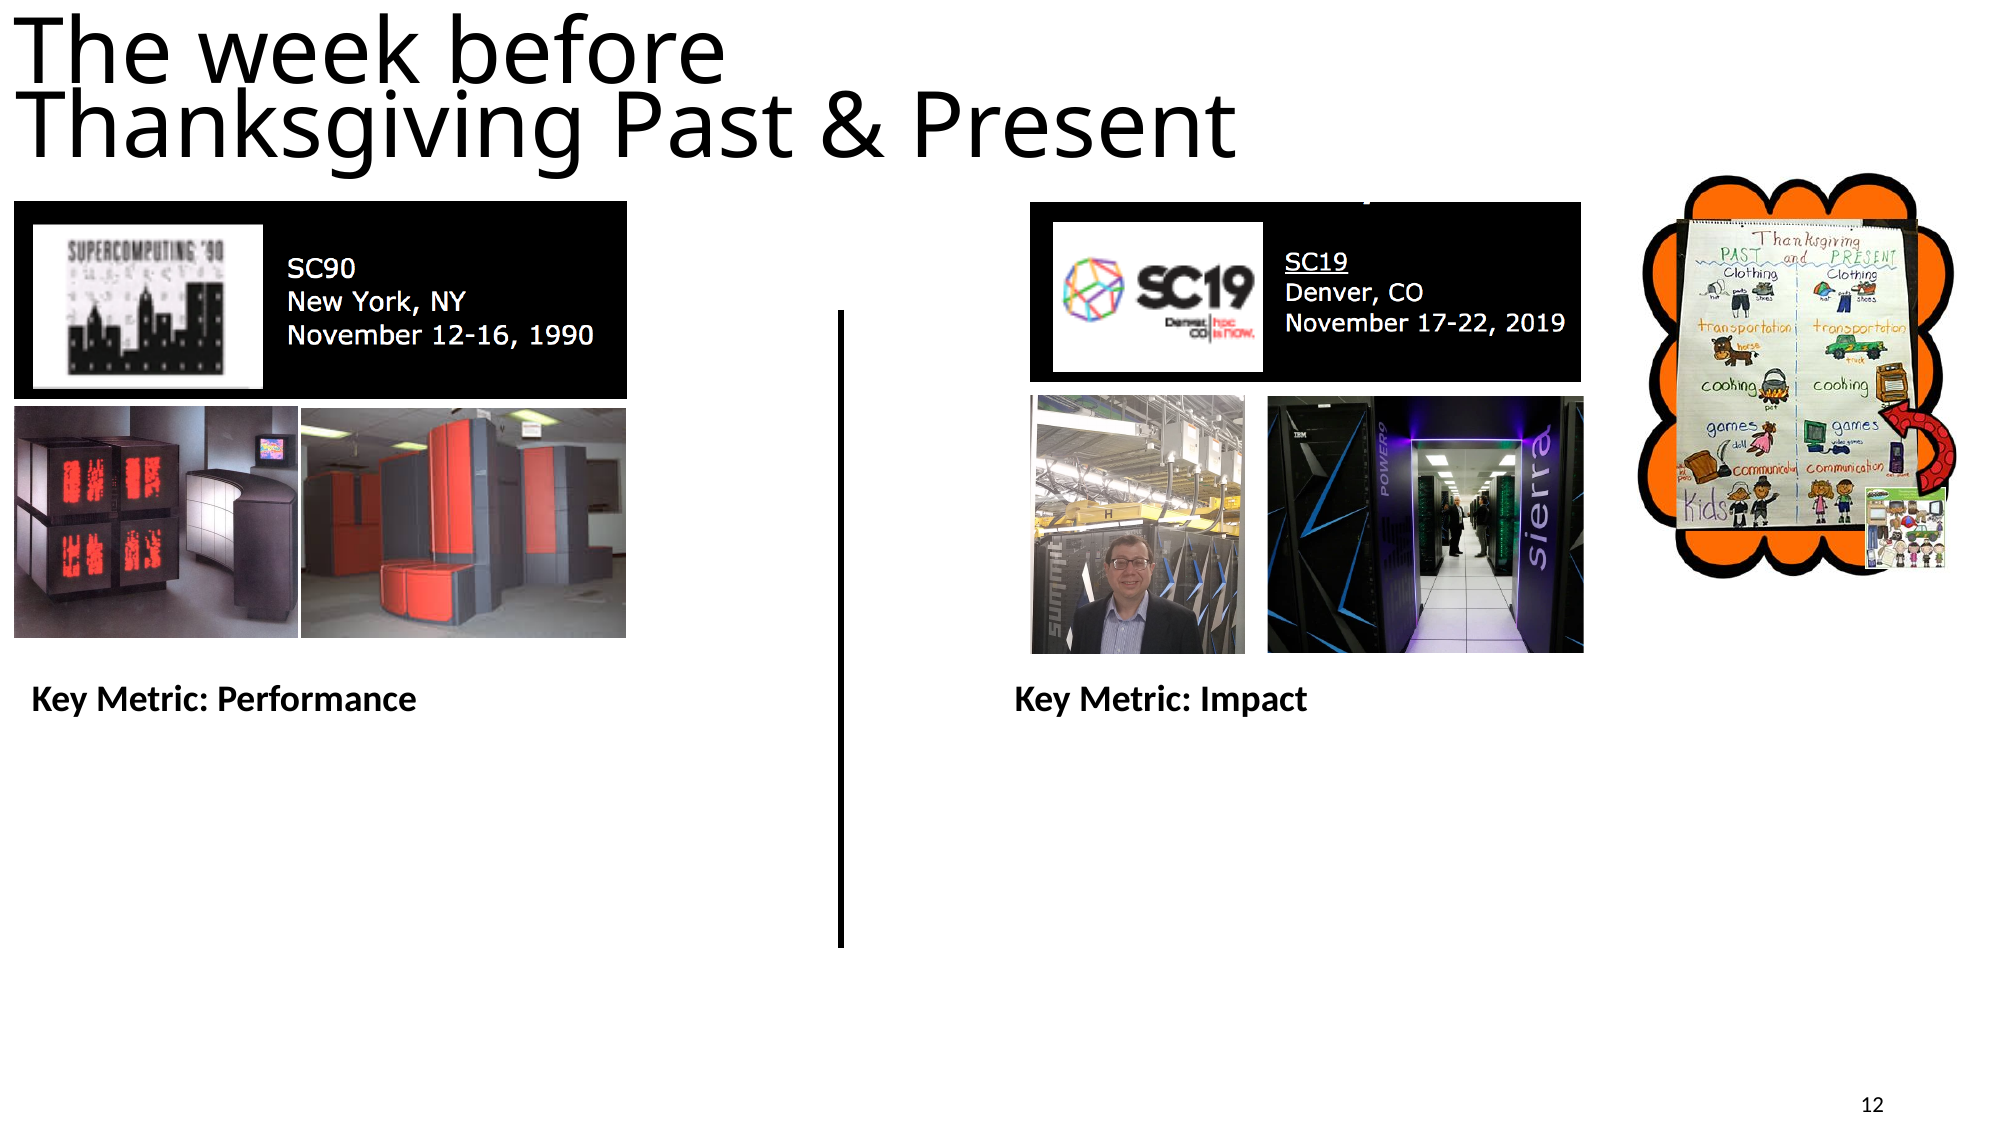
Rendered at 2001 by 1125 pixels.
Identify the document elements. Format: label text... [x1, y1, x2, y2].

picture [1637, 161, 1957, 587]
picture [301, 407, 626, 638]
text_box Key Metric: Impact [999, 666, 1930, 726]
text_box Key Metric: Performance [17, 666, 433, 772]
title Thanksgiving Past & Present [0, 163, 1637, 237]
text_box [1030, 202, 1584, 654]
picture [14, 201, 627, 399]
text_box The week before [0, 0, 1724, 163]
picture [14, 406, 298, 638]
